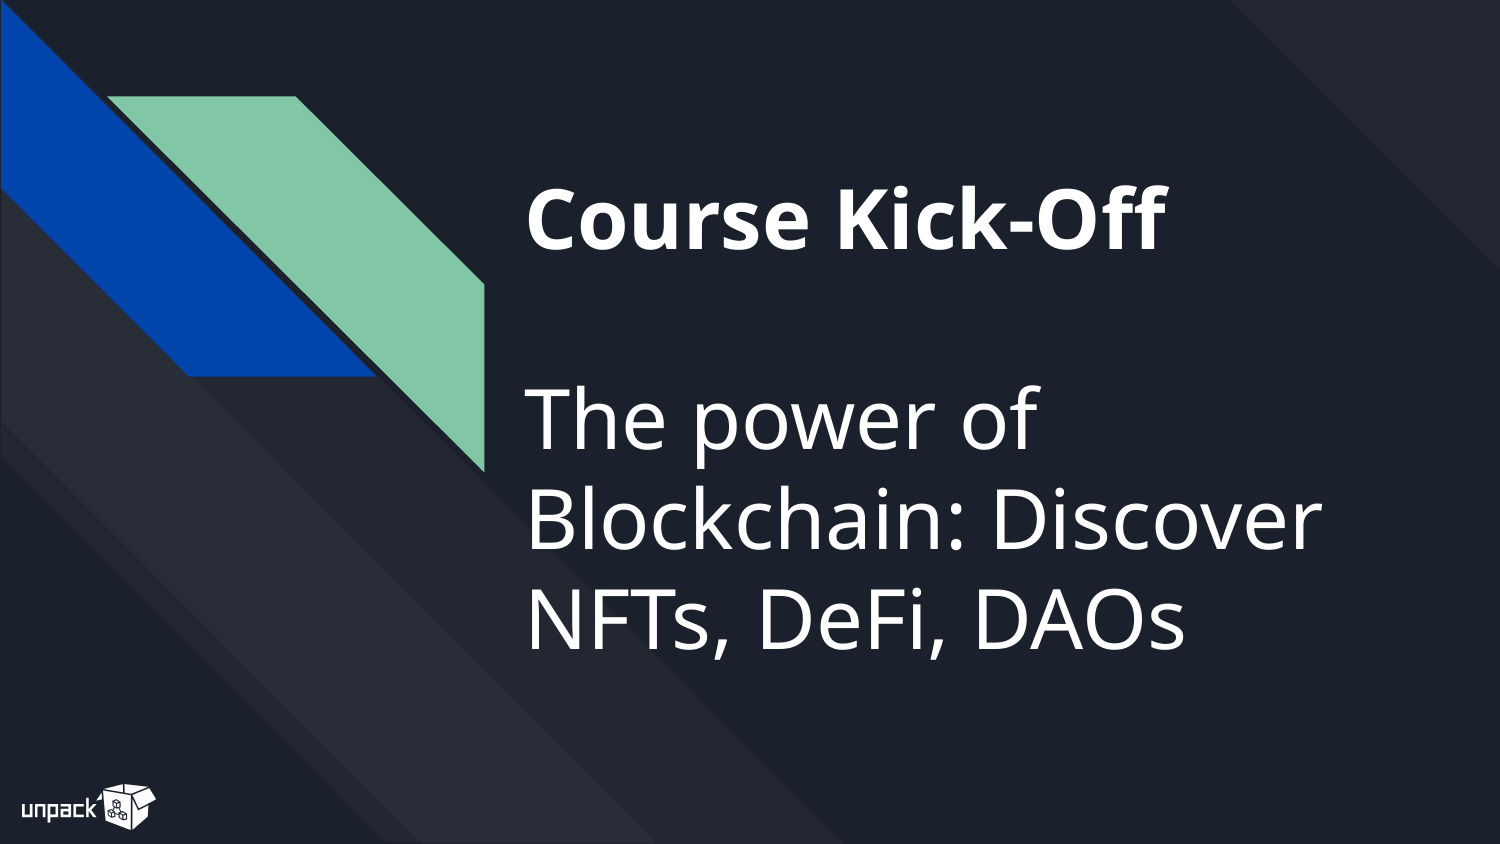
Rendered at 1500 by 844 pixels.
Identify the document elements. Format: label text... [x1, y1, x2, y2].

title Course Kick-Off The power of Blockchain: Discover NFTs, DeFi, DAOs [509, 150, 1480, 630]
picture [17, 784, 156, 830]
